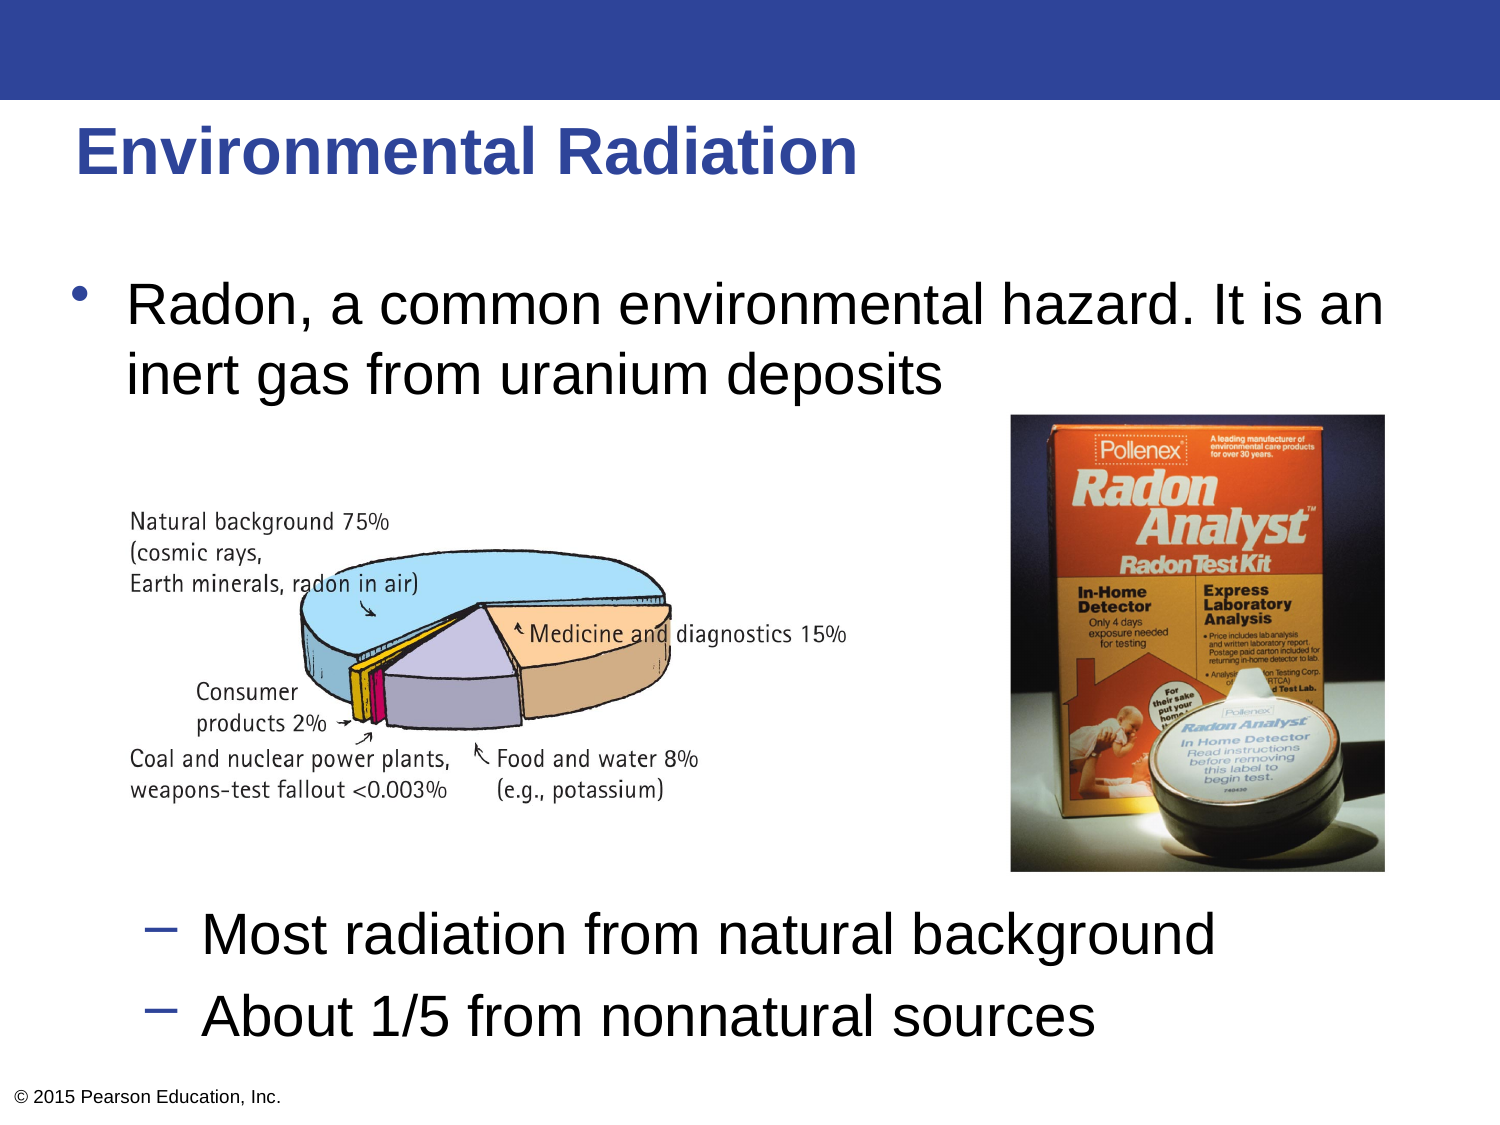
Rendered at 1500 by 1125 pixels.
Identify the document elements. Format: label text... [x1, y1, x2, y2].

title Environmental Radiation [0, 100, 1500, 196]
list Radon, a common environmental hazard. It is an inert gas from uranium deposits Most radiation from natural background About 1/5 from nonnatural sources [55, 258, 1406, 1023]
picture [125, 505, 851, 806]
picture [1006, 409, 1389, 877]
footer © 2015 Pearson Education, Inc. [14, 1084, 900, 1115]
